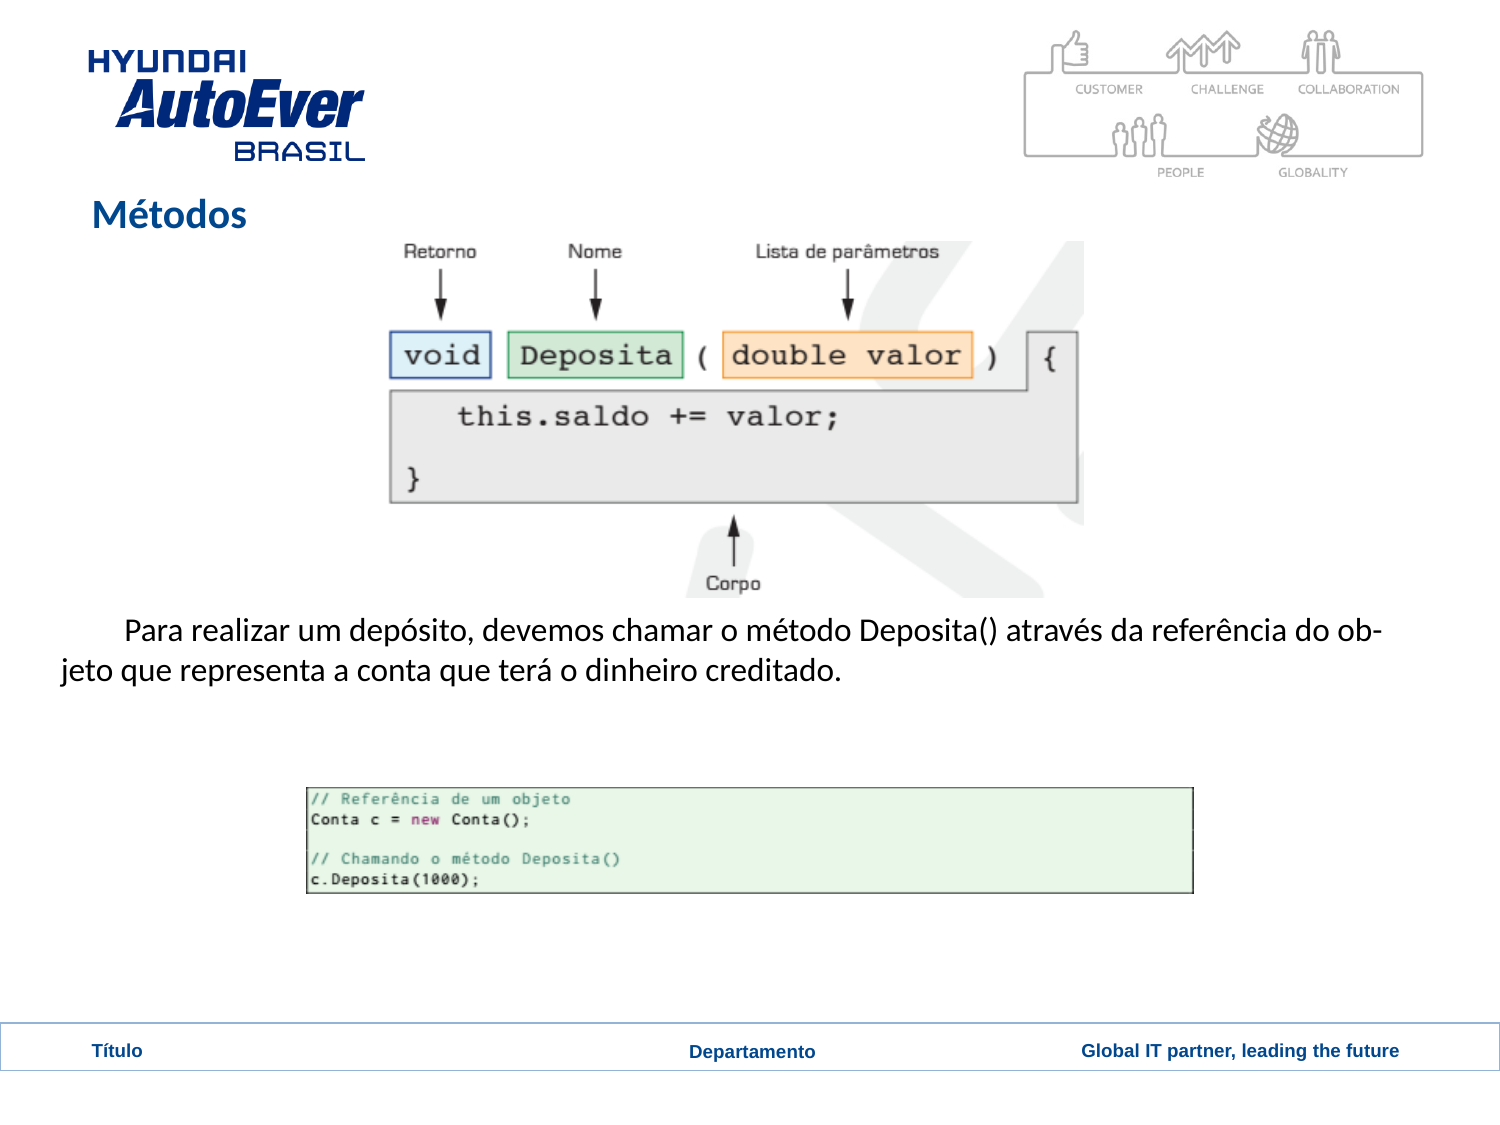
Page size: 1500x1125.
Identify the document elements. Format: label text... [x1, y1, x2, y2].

title Métodos [76, 182, 999, 241]
picture [383, 241, 1084, 598]
picture [115, 79, 365, 161]
picture [88, 50, 349, 78]
picture [1022, 23, 1424, 185]
list Para realizar um depósito, devemos chamar o método Deposita() através da referência do ob- jeto que representa a conta que terá o dinheiro creditado. [45, 241, 1476, 1009]
picture [305, 786, 1194, 894]
